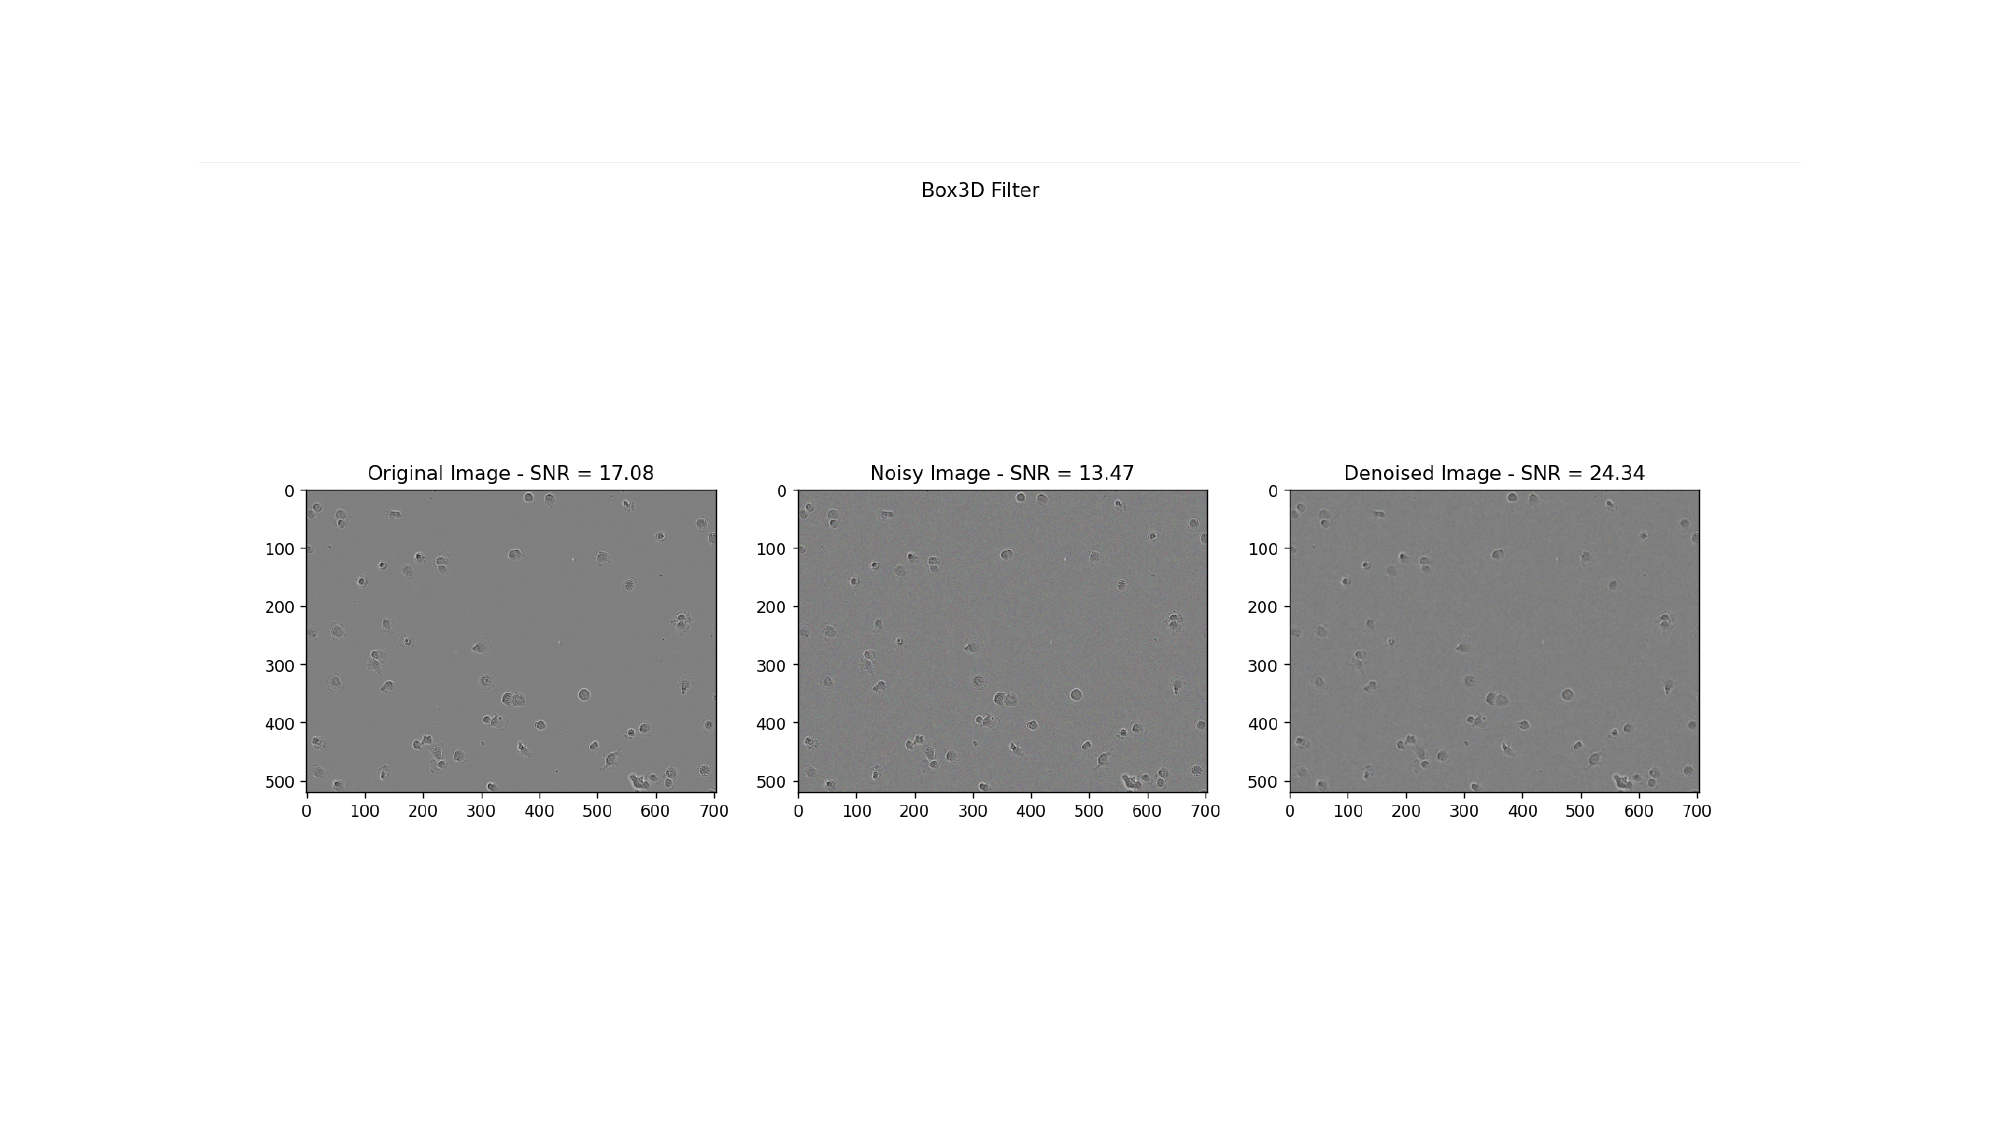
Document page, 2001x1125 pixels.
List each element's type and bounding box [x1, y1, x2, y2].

picture [199, 162, 1801, 963]
